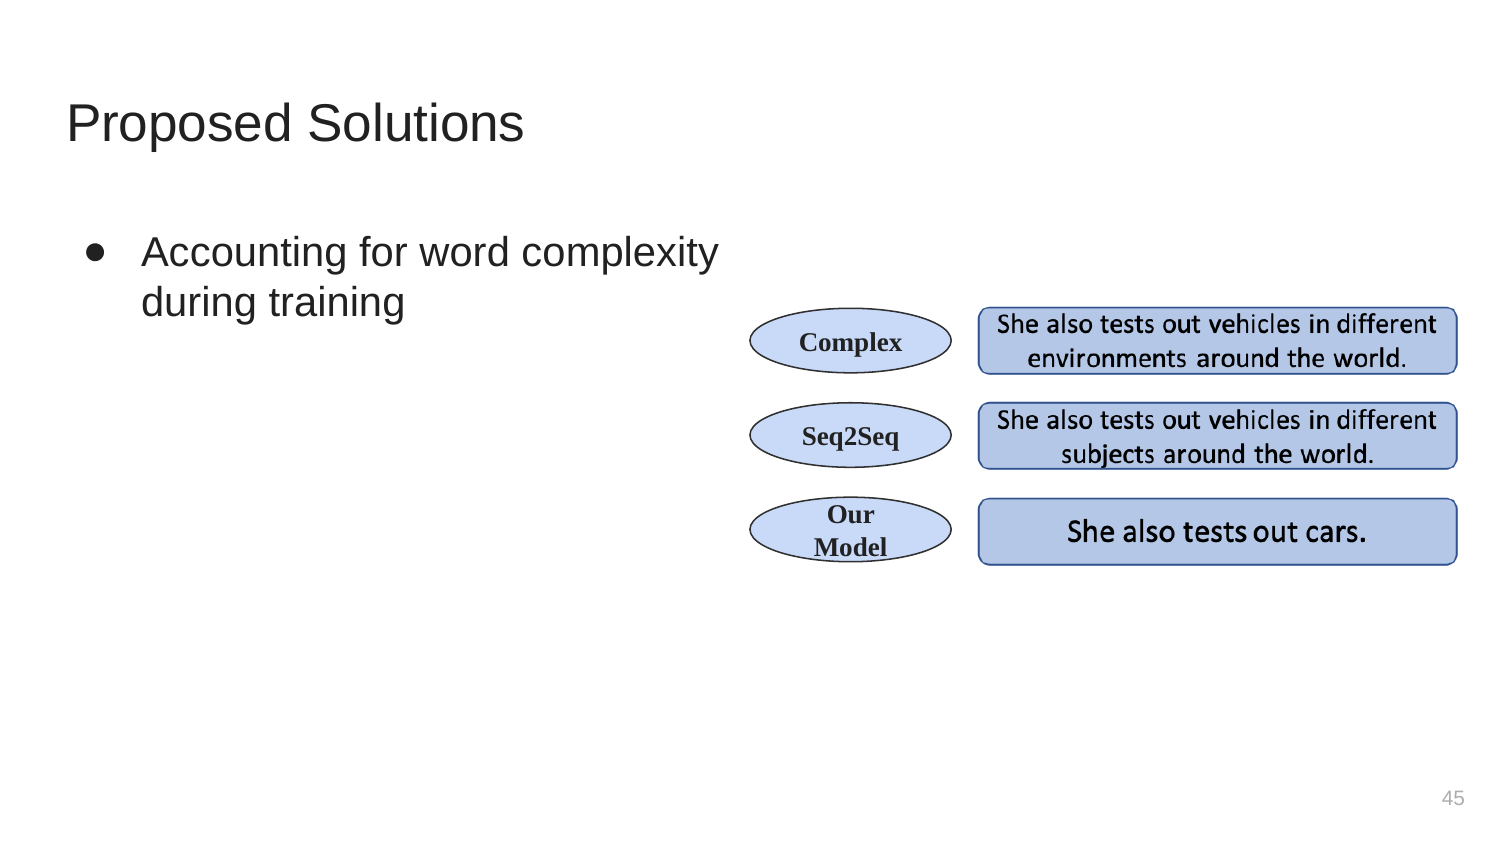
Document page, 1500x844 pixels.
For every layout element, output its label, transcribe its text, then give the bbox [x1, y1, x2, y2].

list Accounting for word complexity during training [51, 225, 750, 786]
title Proposed Solutions [51, 72, 1449, 167]
text_box Complex [749, 308, 952, 373]
text_box Our Model [749, 497, 952, 562]
picture [964, 296, 1461, 583]
text_box Seq2Seq [749, 402, 952, 468]
slide_number ‹#› [1389, 764, 1480, 830]
